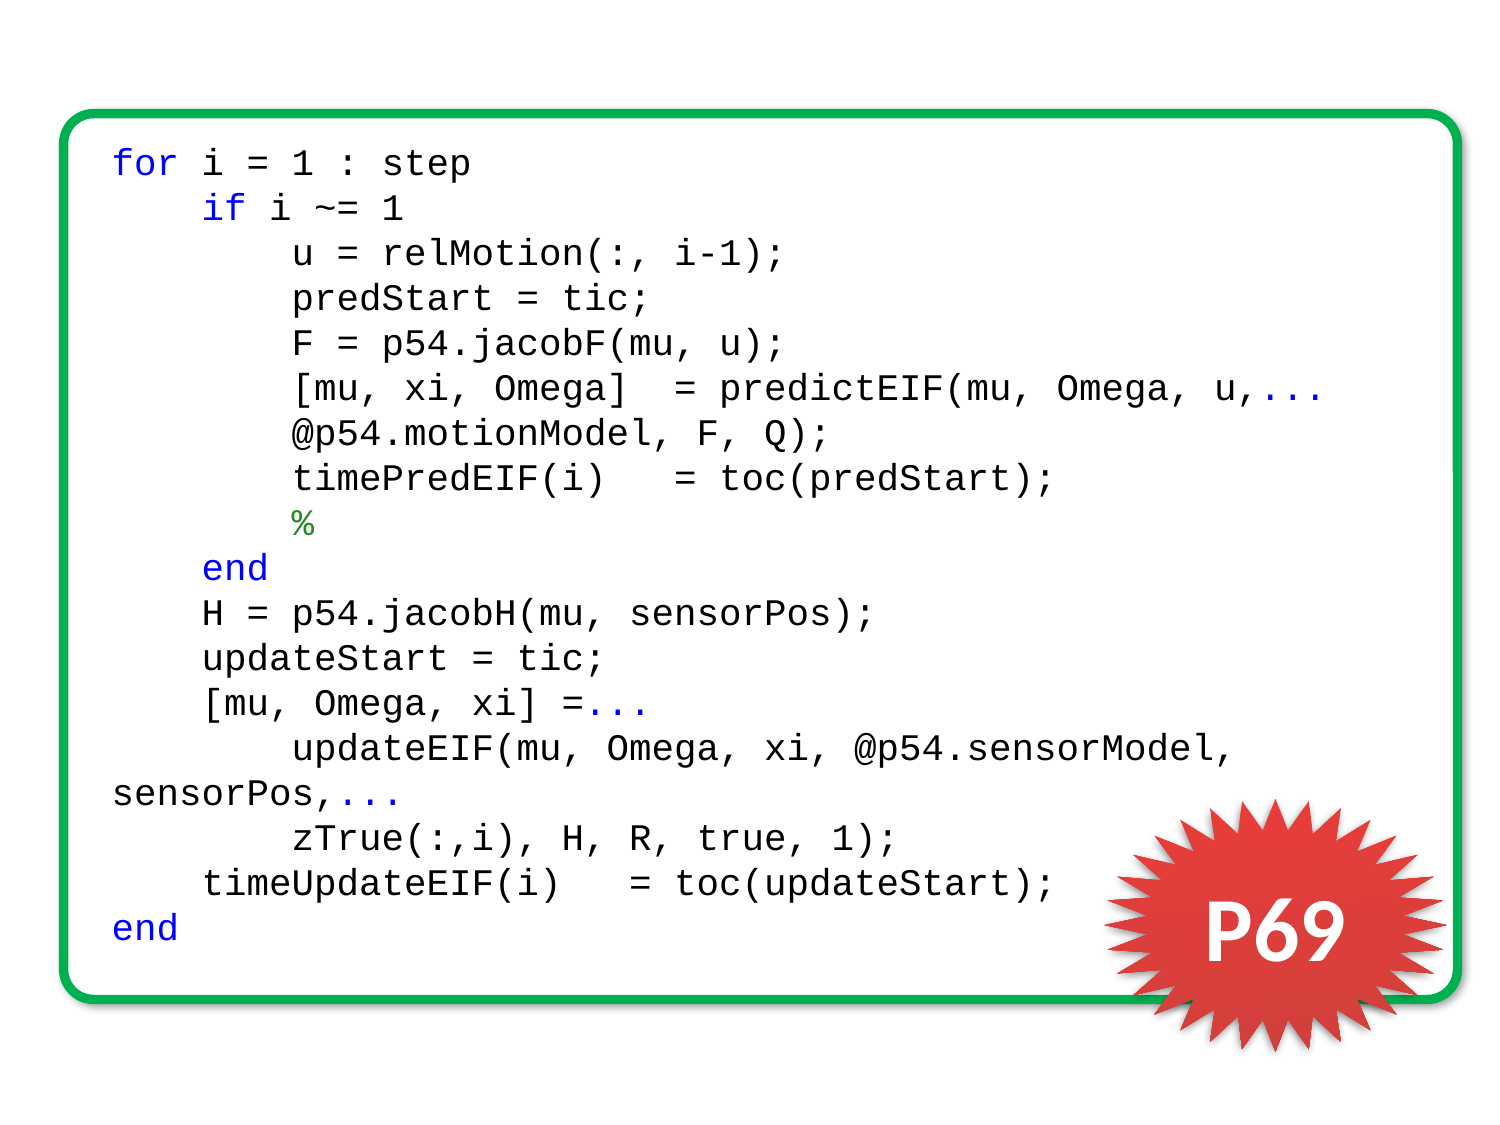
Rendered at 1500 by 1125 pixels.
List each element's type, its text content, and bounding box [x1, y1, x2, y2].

text_box P69 [1104, 798, 1447, 1052]
text_box [62, 111, 1457, 1002]
text_box [1412, 956, 1460, 1002]
text_box for i = 1 : step if i ~= 1 u = relMotion(:, i-1); predStart = tic; F = p54.jacobF(mu, u); [mu, xi, Omega] = predictEIF(mu, Omega, u,... @p54.motionModel, F, Q); timePredEIF(i) = toc(predStart); % end H = p54.jacobH(mu, sensorPos); updateStart = tic; [mu, Omega, xi] =... updateEIF(mu, Omega, xi, @p54.sensorModel, sensorPos,... zTrue(:,i), H, R, true, 1); timeUpdateEIF(i) = toc(updateStart); end [96, 131, 1499, 956]
